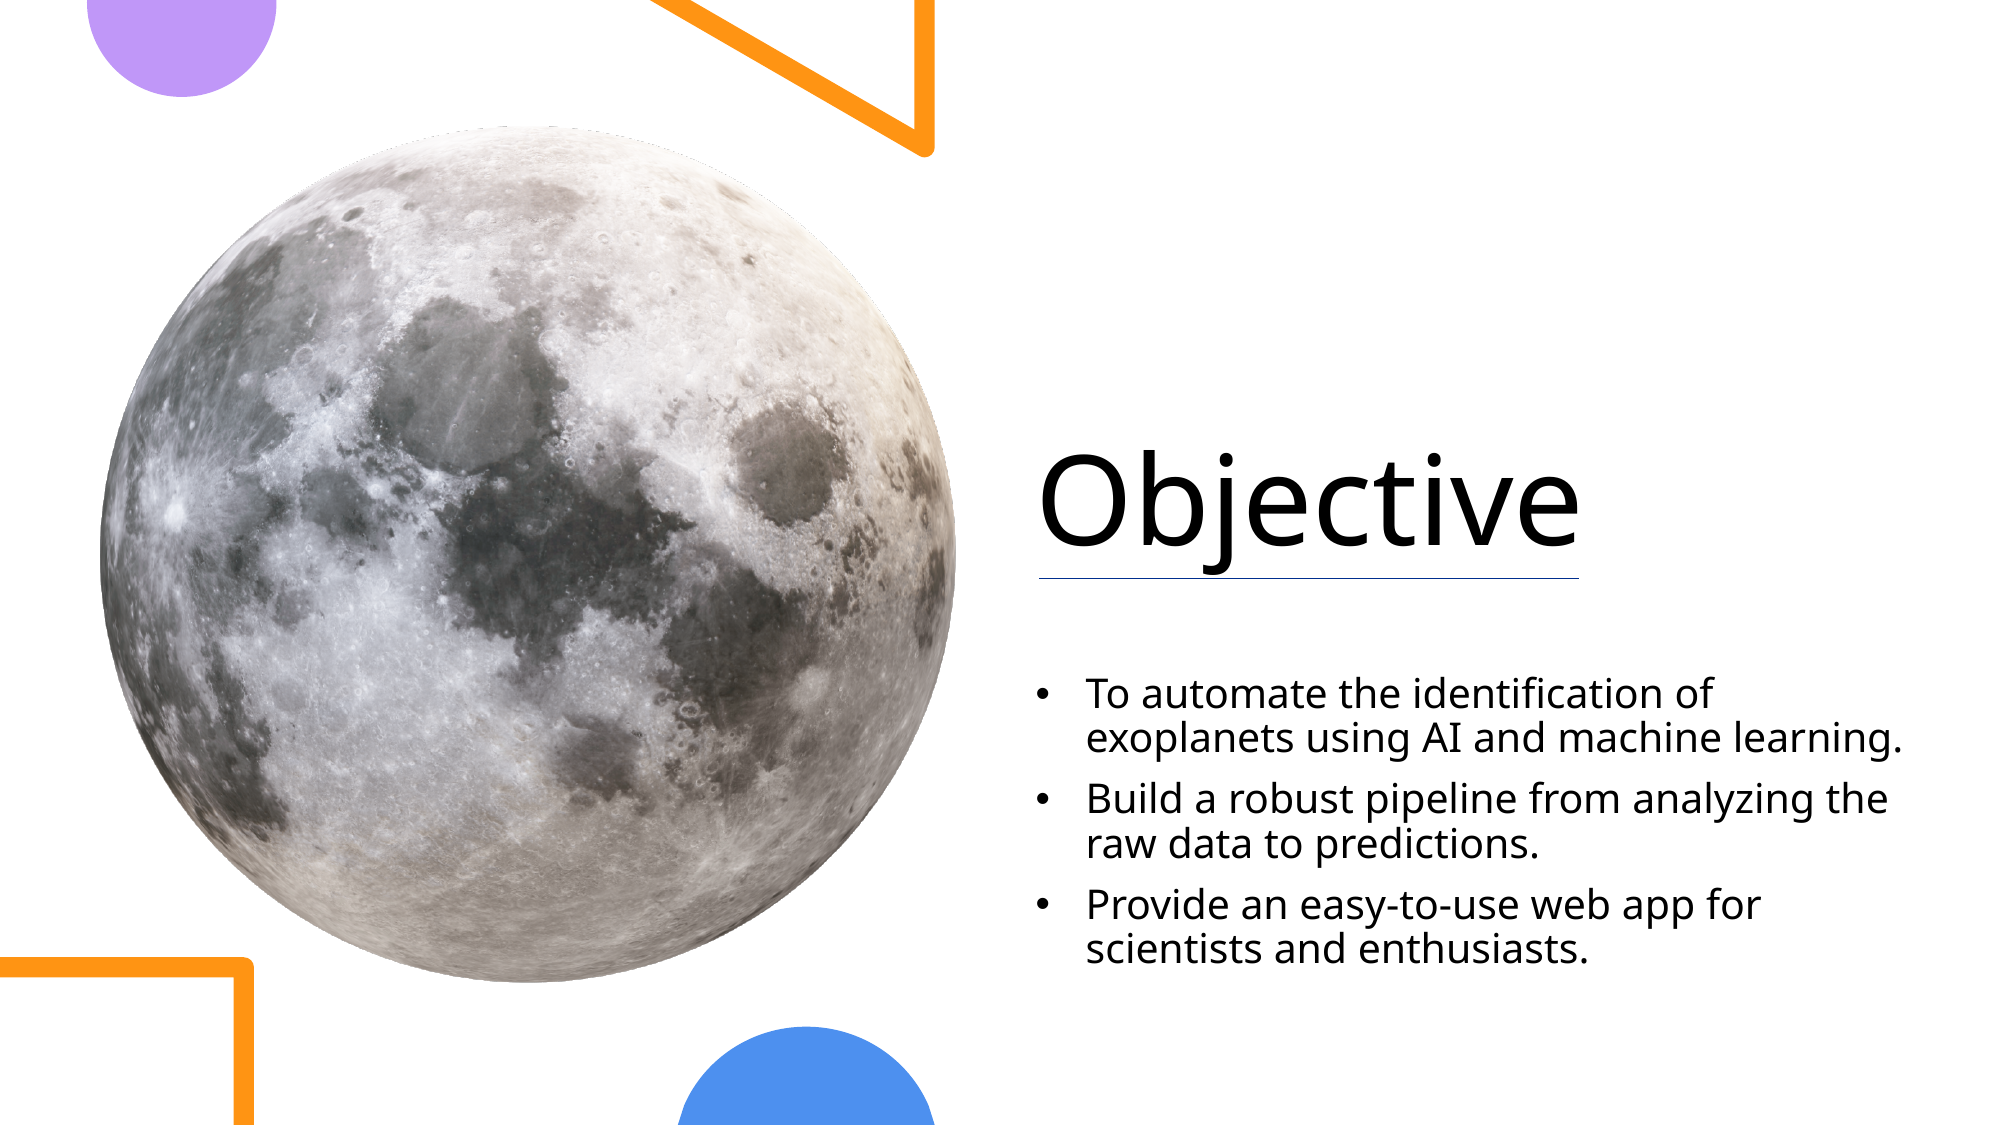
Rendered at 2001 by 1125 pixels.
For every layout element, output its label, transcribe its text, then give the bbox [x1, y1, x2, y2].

title Objective [1020, 43, 1925, 581]
list To automate the identification of exoplanets using AI and machine learning. Build a robust pipeline from analyzing the raw data to predictions. Provide an easy-to-use web app for scientists and enthusiasts. [1020, 665, 1925, 1017]
picture [95, 122, 959, 986]
